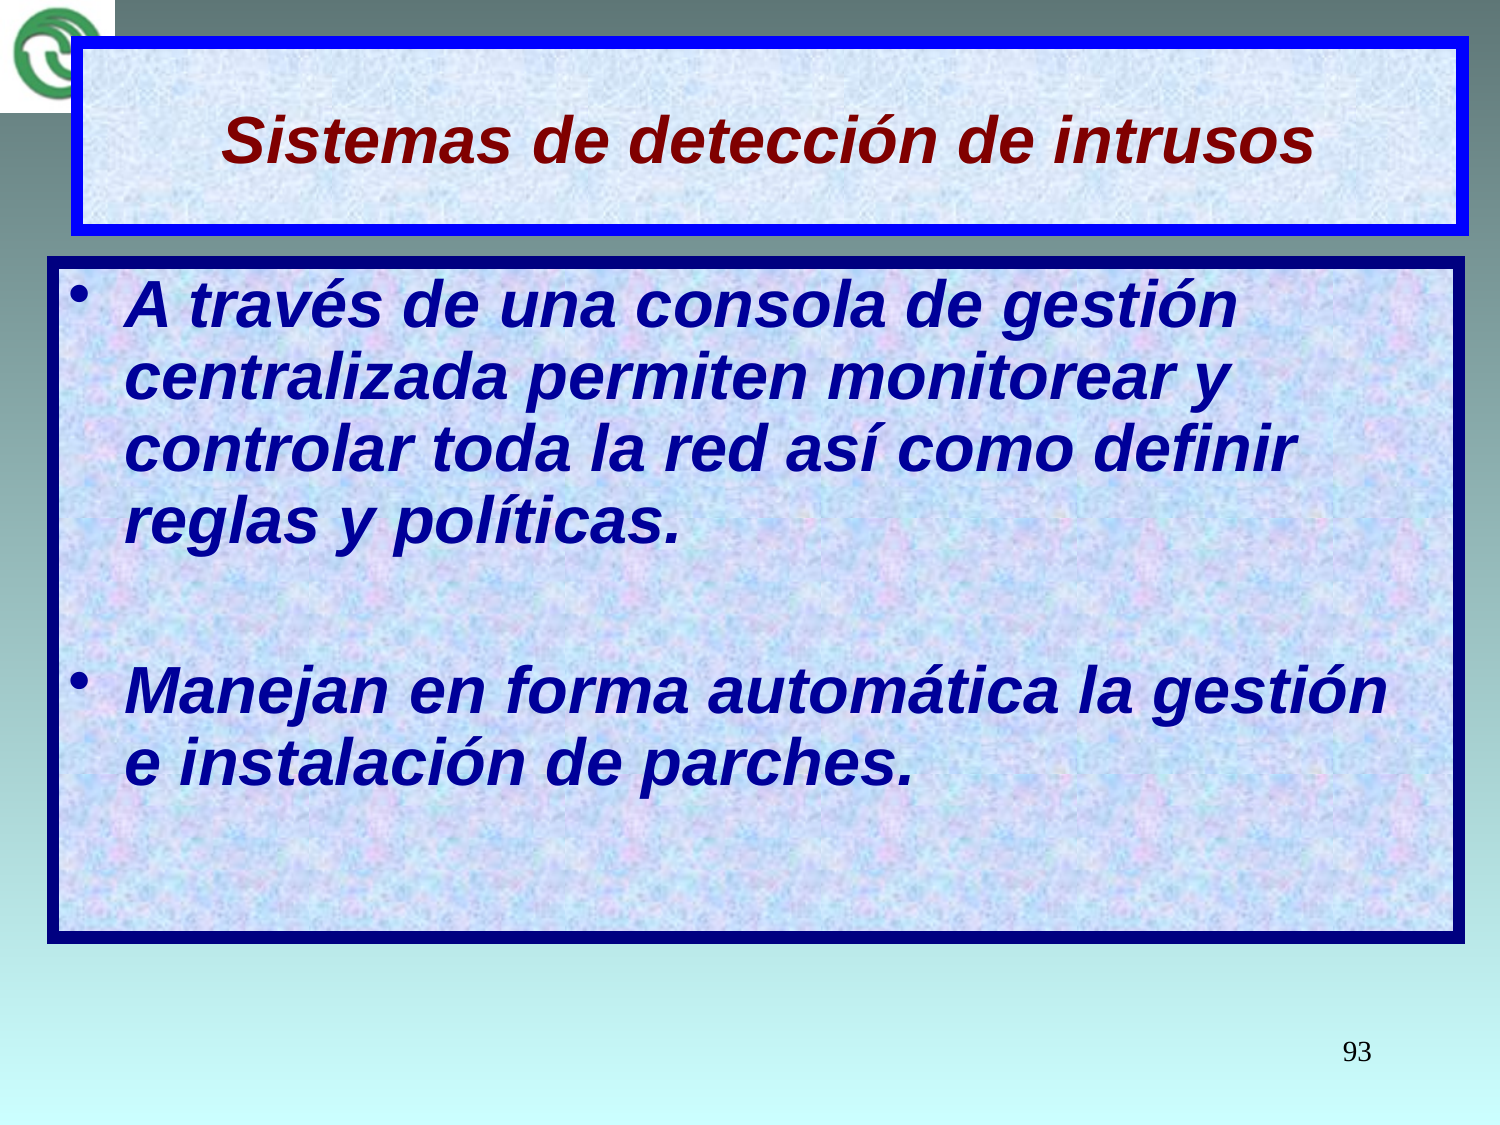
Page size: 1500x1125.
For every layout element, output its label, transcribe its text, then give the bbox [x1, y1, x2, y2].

list A través de una consola de gestión centralizada permiten monitorear y controlar toda la red así como definir reglas y políticas. Manejan en forma automática la gestión e instalación de parches. [52, 262, 1460, 938]
slide_number 93 [1074, 1024, 1388, 1101]
title Sistemas de detección de intrusos [76, 42, 1463, 231]
picture [0, 0, 115, 113]
